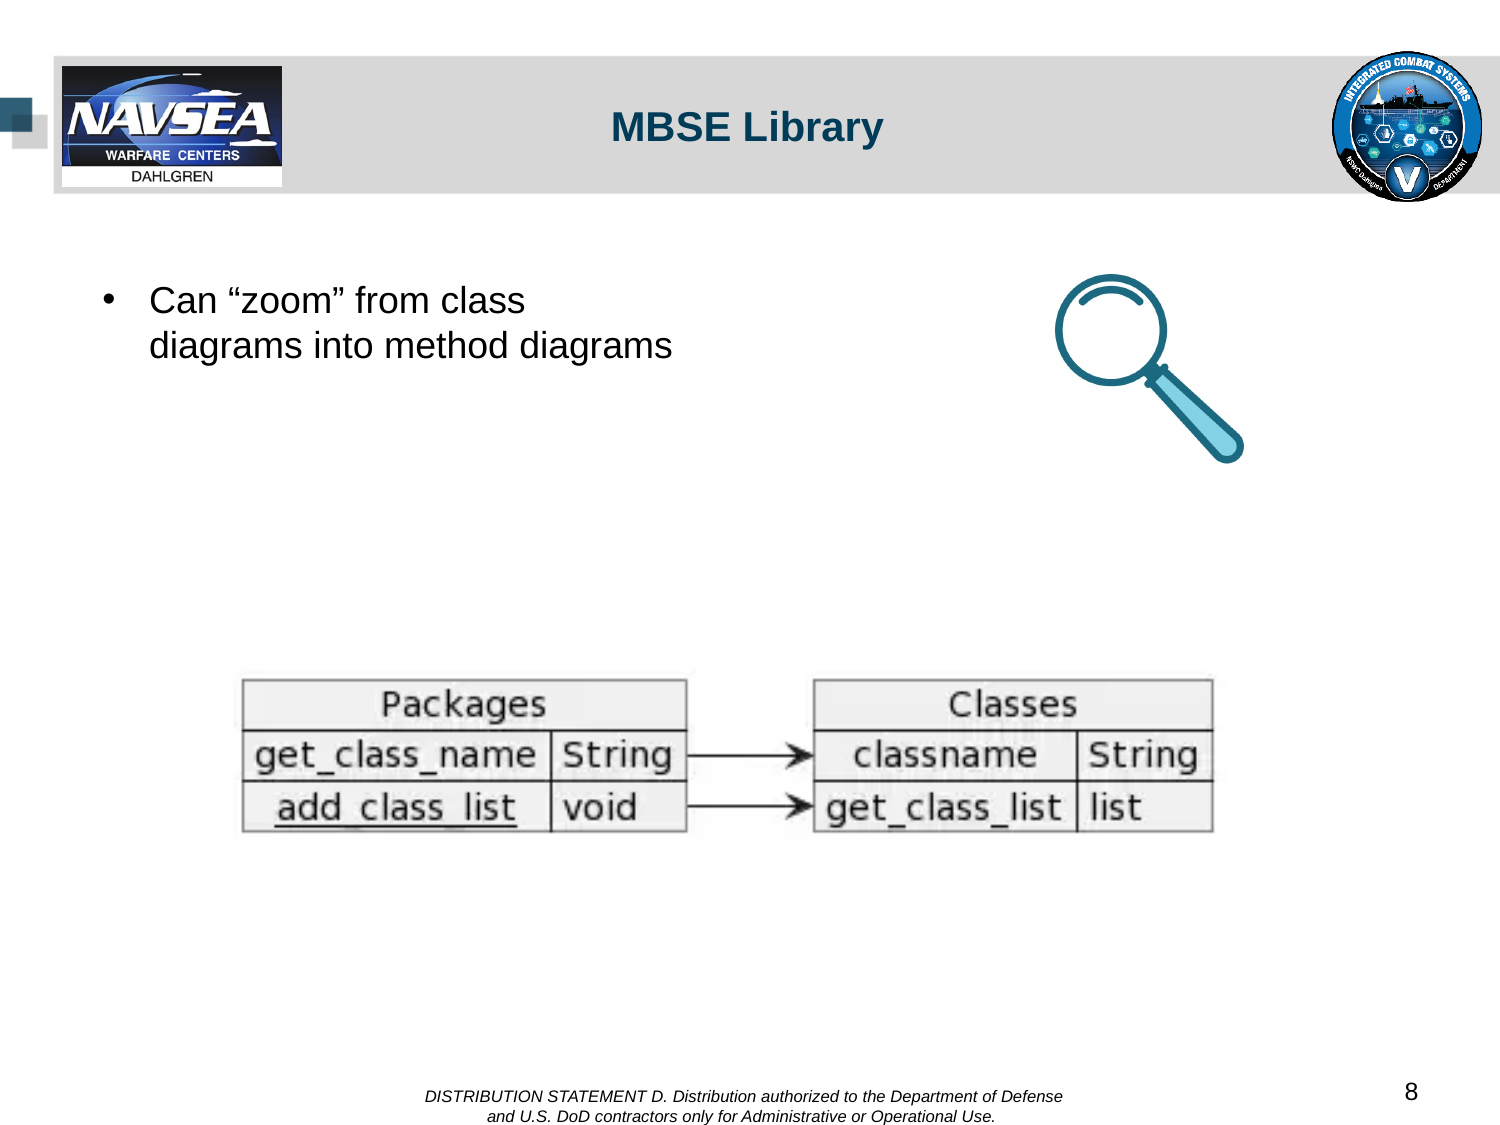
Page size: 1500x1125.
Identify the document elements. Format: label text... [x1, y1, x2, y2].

picture [0, 16, 1500, 510]
picture [224, 662, 1227, 846]
slide_number 8 [1389, 1067, 1475, 1114]
title MBSE Library [69, 74, 1426, 176]
text_box Can “zoom” from class diagrams into method diagrams [87, 268, 700, 374]
